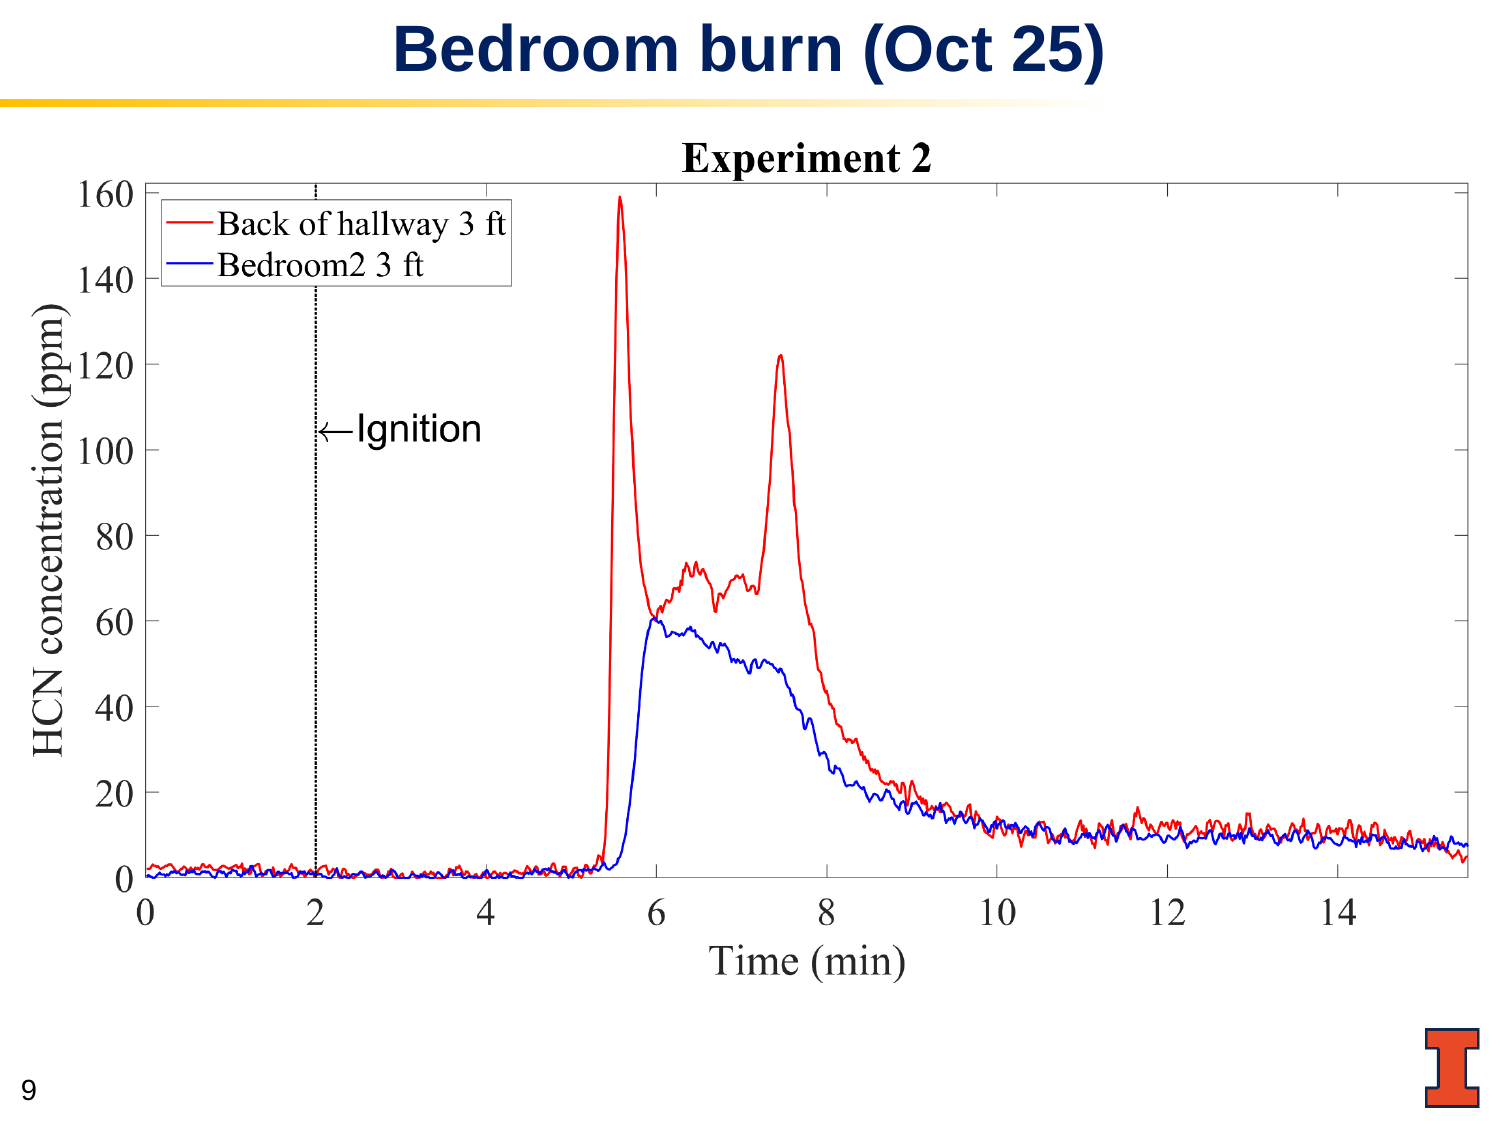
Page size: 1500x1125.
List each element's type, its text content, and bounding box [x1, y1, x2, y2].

text_box Bedroom burn (Oct 25) [0, 0, 1500, 90]
picture [30, 142, 1470, 983]
picture [1423, 1027, 1480, 1109]
